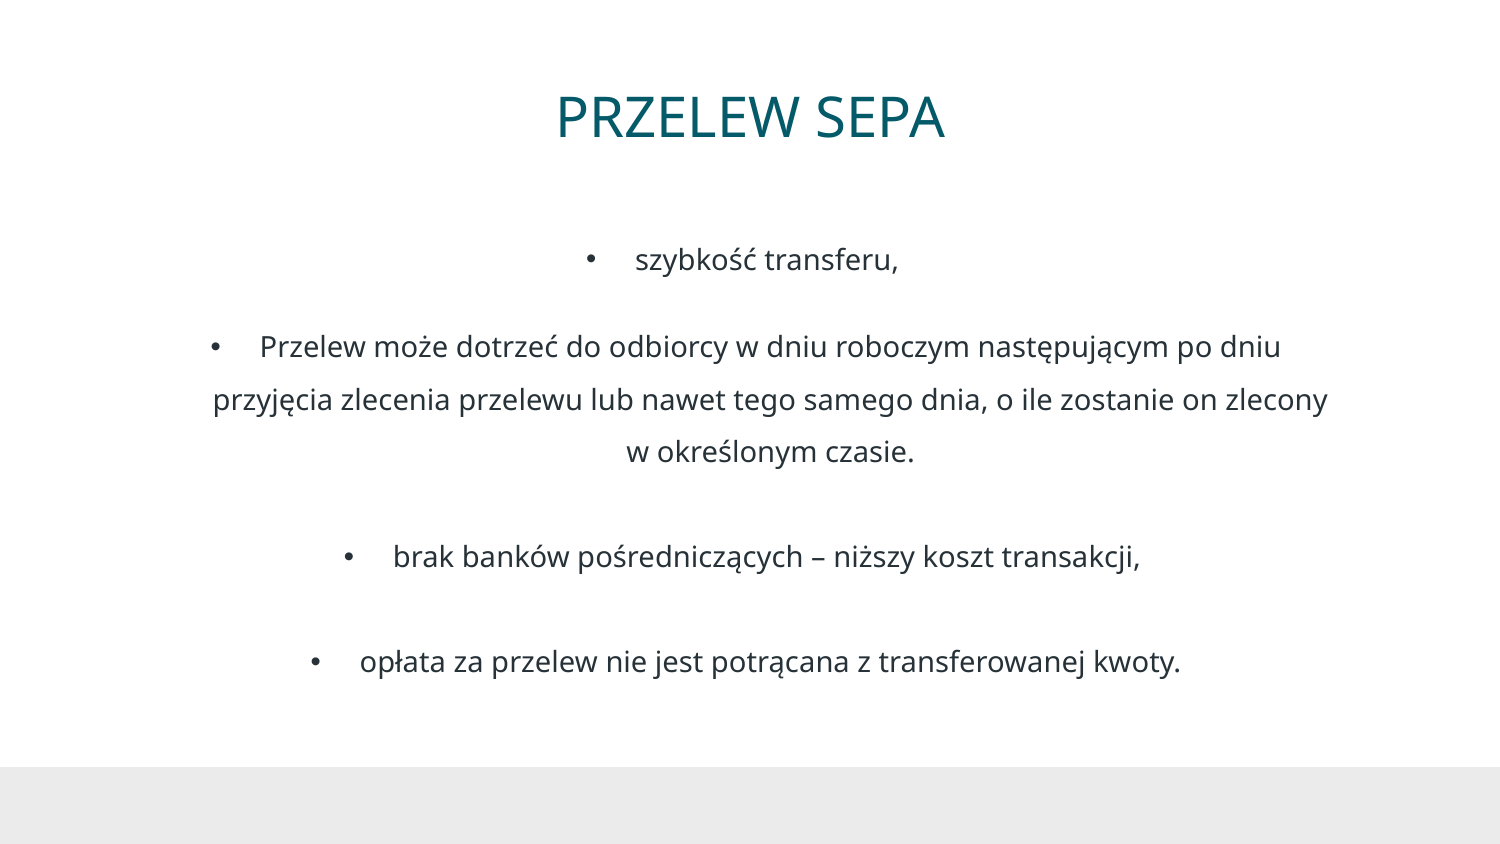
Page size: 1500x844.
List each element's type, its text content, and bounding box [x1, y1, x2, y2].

list szybkość transferu, Przelew może dotrzeć do odbiorcy w dniu roboczym następującym po dniu przyjęcia zlecenia przelewu lub nawet tego samego dnia, o ile zostanie on zlecony w określonym czasie. brak banków pośredniczących – niższy koszt transakcji, opłata za przelew nie jest potrącana z transferowanej kwoty. [118, 142, 1349, 729]
title PRZELEW SEPA [118, 88, 1382, 142]
